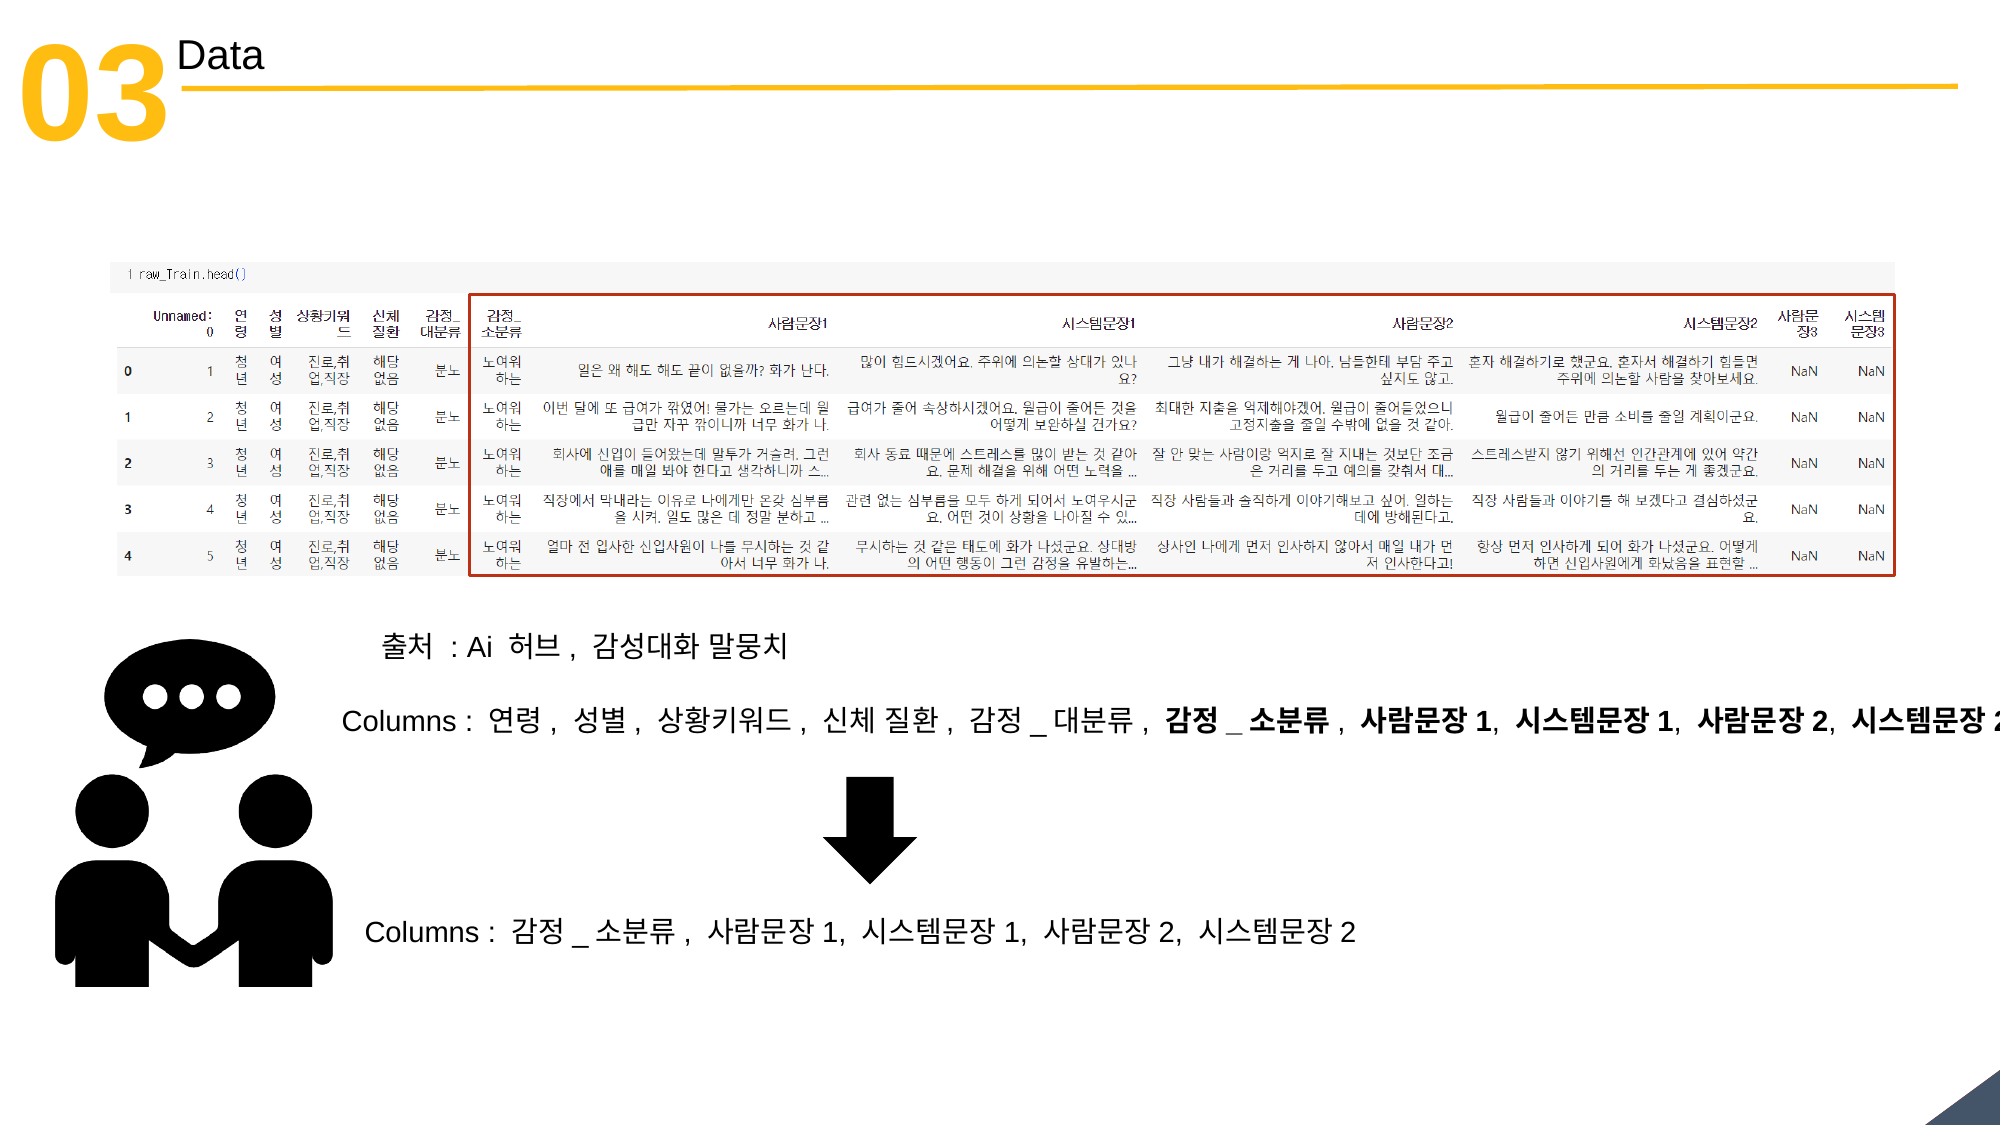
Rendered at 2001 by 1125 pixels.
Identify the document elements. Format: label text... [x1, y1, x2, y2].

text_box 03 [2, 0, 194, 176]
picture [110, 262, 1896, 576]
text_box [820, 774, 920, 887]
picture [19, 639, 367, 987]
text_box Columns : 감정_소분류, 사람문장1, 시스템문장1, 사람문장2, 시스템문장2 [371, 905, 1372, 956]
text_box Columns : 연령, 성별, 상황키워드, 신체 질환, 감정_대분류, 감정_소분류, 사람문장1, 시스템문장1, 사람문장2, 시스템문장2 [371, 695, 2000, 745]
text_box Data [161, 20, 1223, 86]
text_box 출처 : Ai 허브, 감성대화 말뭉치 [366, 621, 807, 671]
